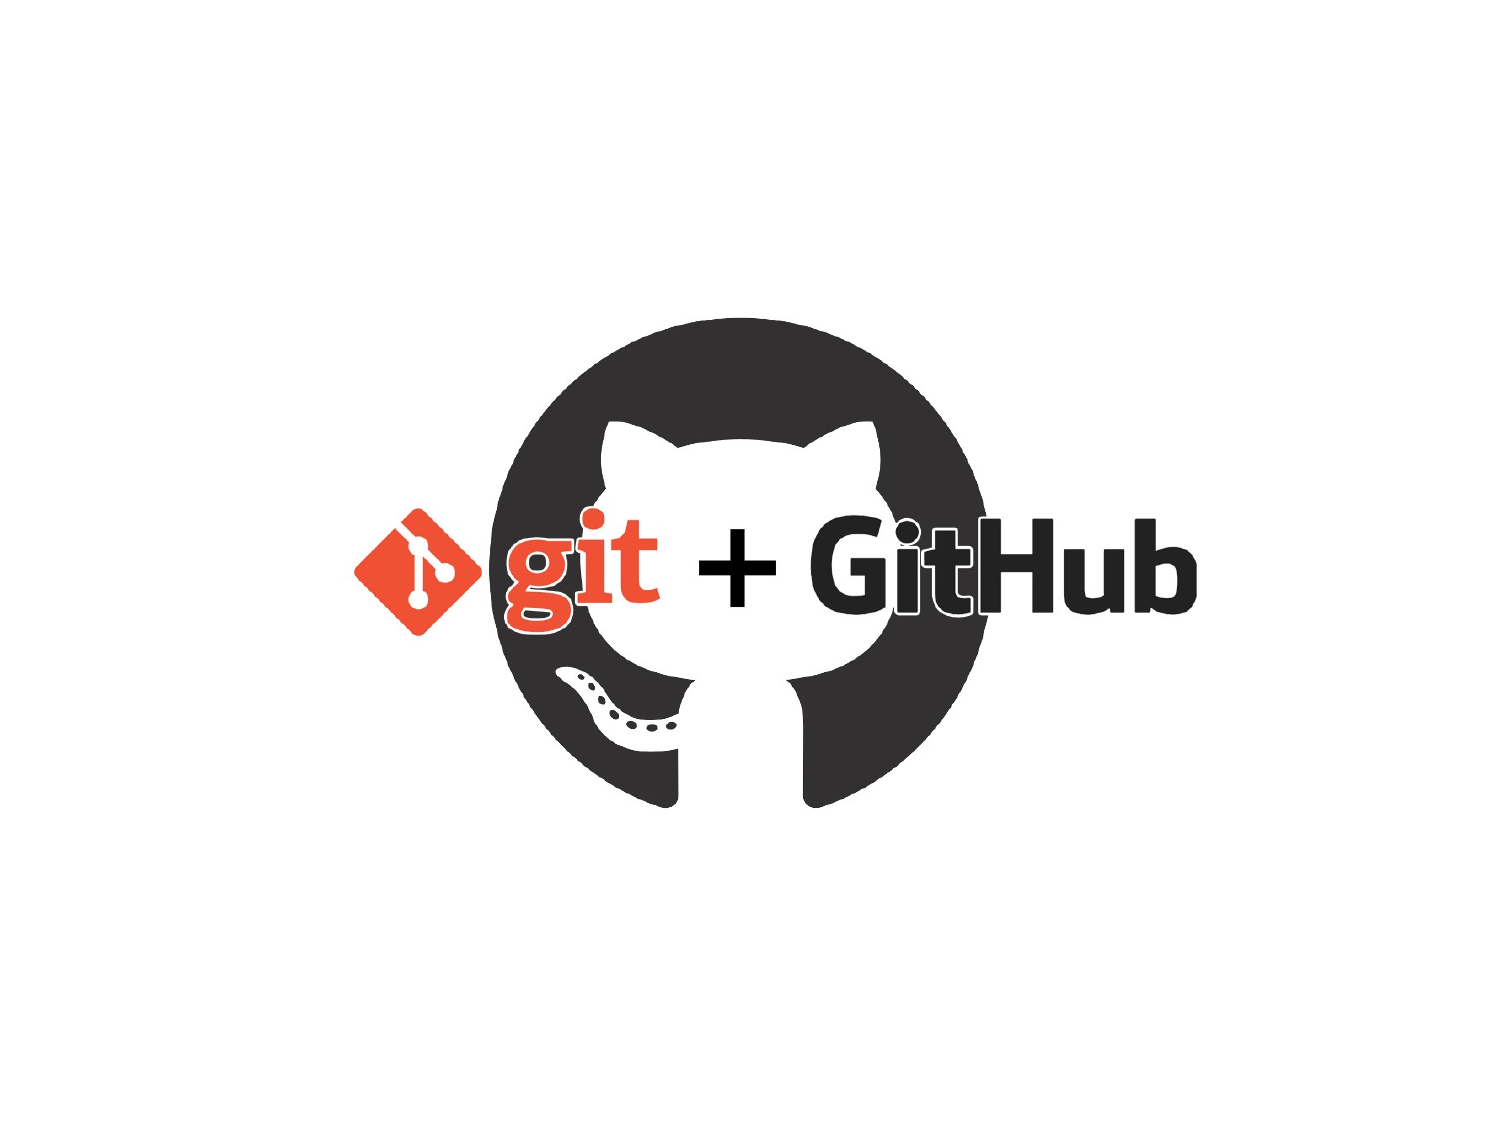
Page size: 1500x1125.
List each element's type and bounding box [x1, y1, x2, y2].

picture [235, 309, 1246, 815]
